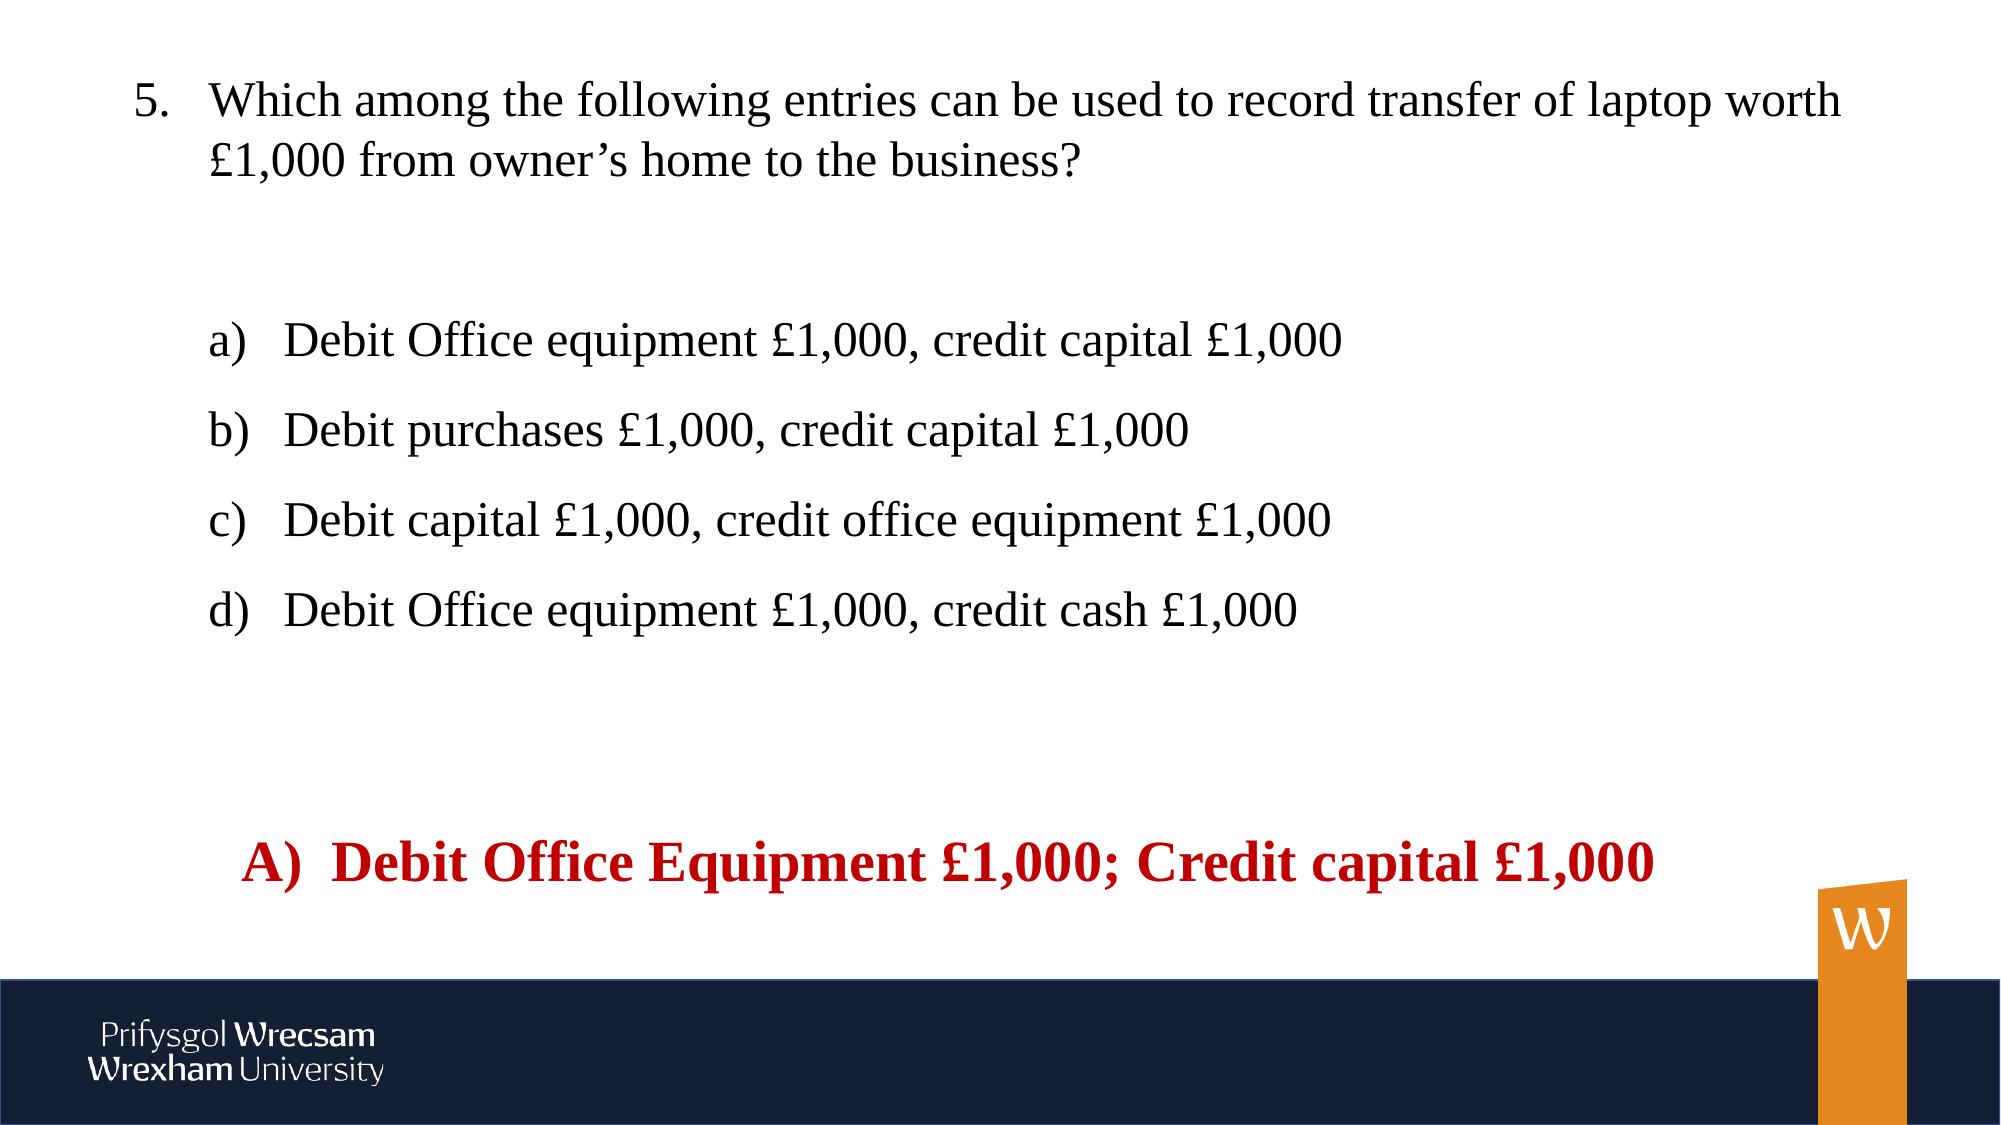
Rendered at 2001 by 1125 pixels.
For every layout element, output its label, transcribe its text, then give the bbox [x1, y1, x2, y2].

text_box Which among the following entries can be used to record transfer of laptop worth £1,000 from owner’s home to the business? Debit Office equipment £1,000, credit capital £1,000 Debit purchases £1,000, credit capital £1,000 Debit capital £1,000, credit office equipment £1,000 Debit Office equipment £1,000, credit cash £1,000 [118, 59, 1954, 765]
picture [1818, 879, 1907, 1125]
text_box Debit Office Equipment £1,000; Credit capital £1,000 [151, 780, 1745, 901]
